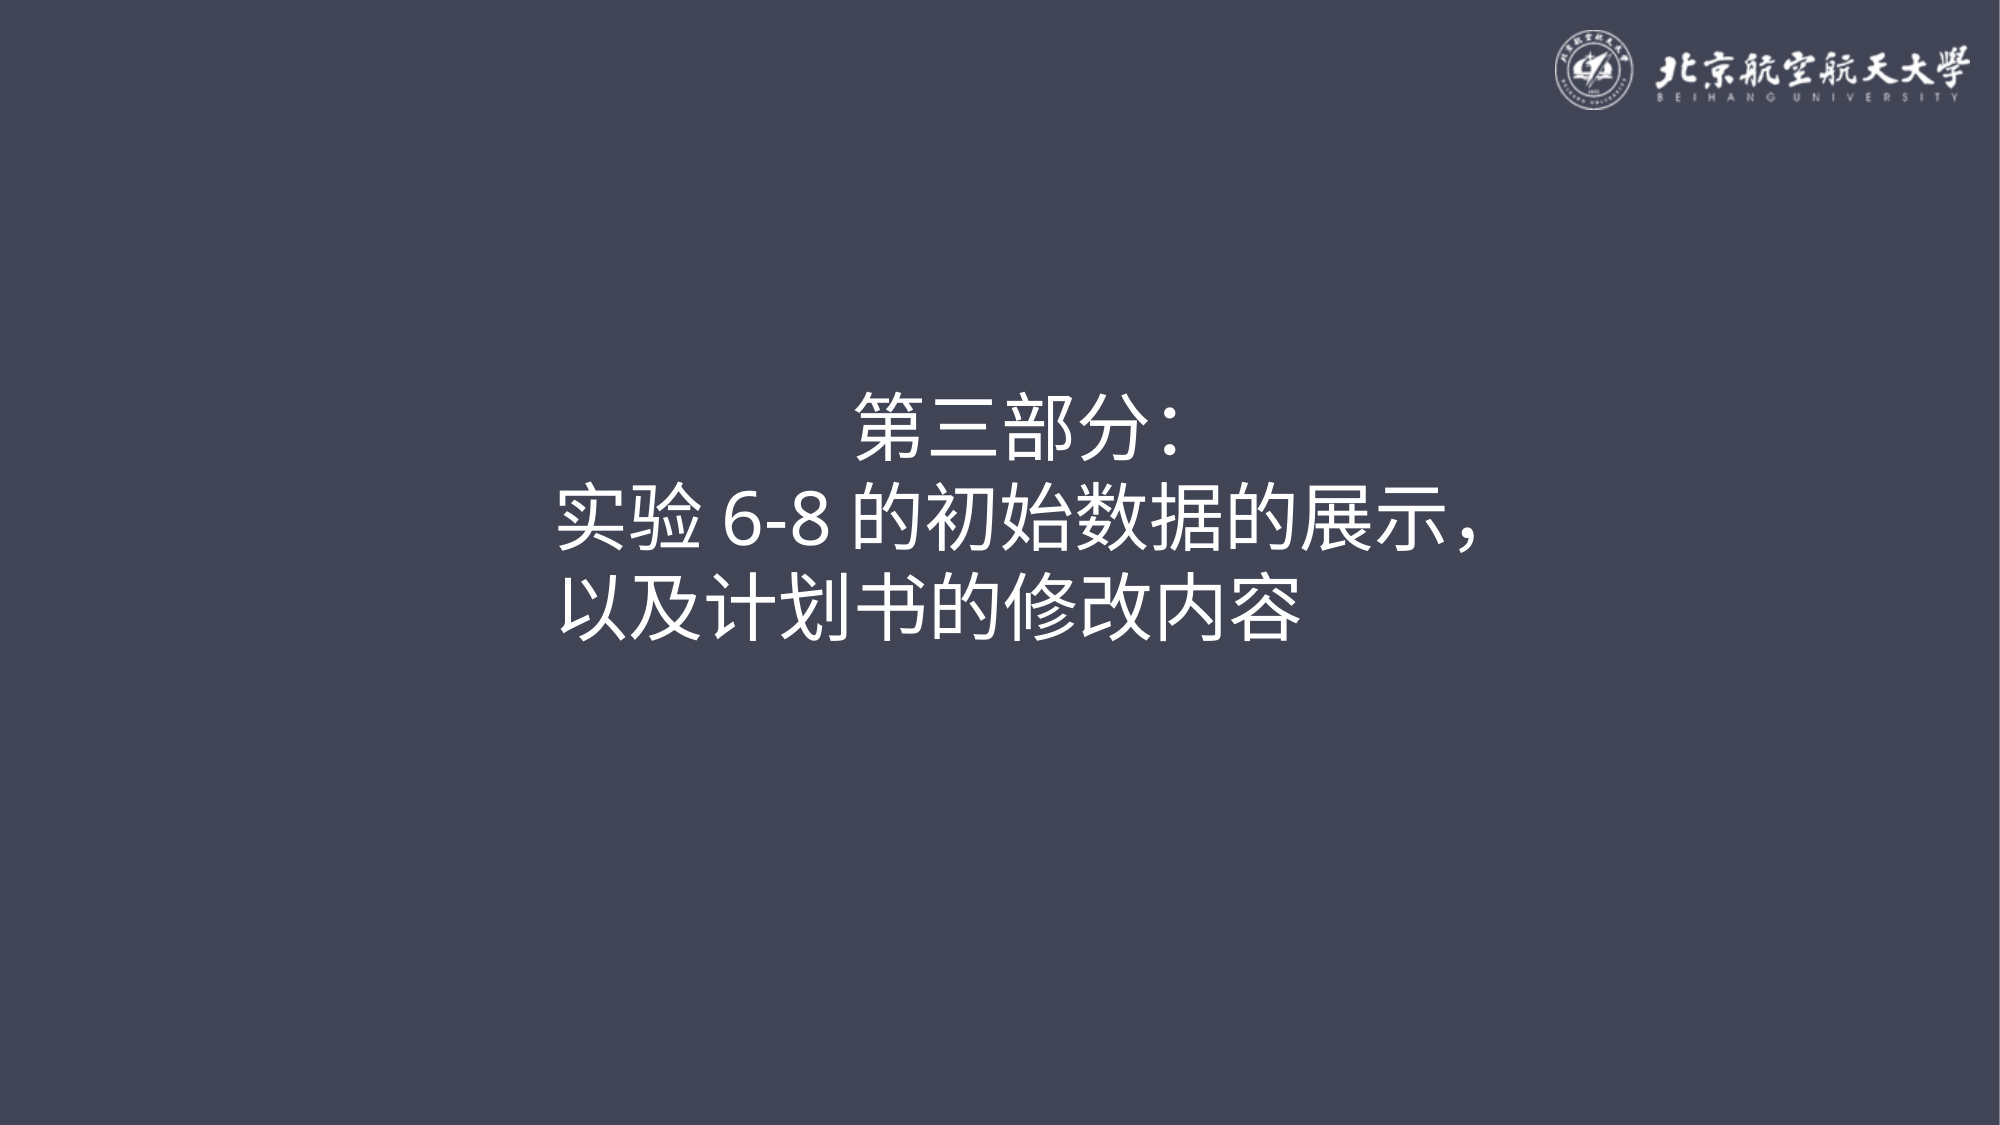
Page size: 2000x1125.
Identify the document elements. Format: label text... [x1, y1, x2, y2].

text_box 第三部分： 实验6-8的初始数据的展示，以及计划书的修改内容 [539, 373, 1539, 658]
picture [1554, 30, 1970, 110]
